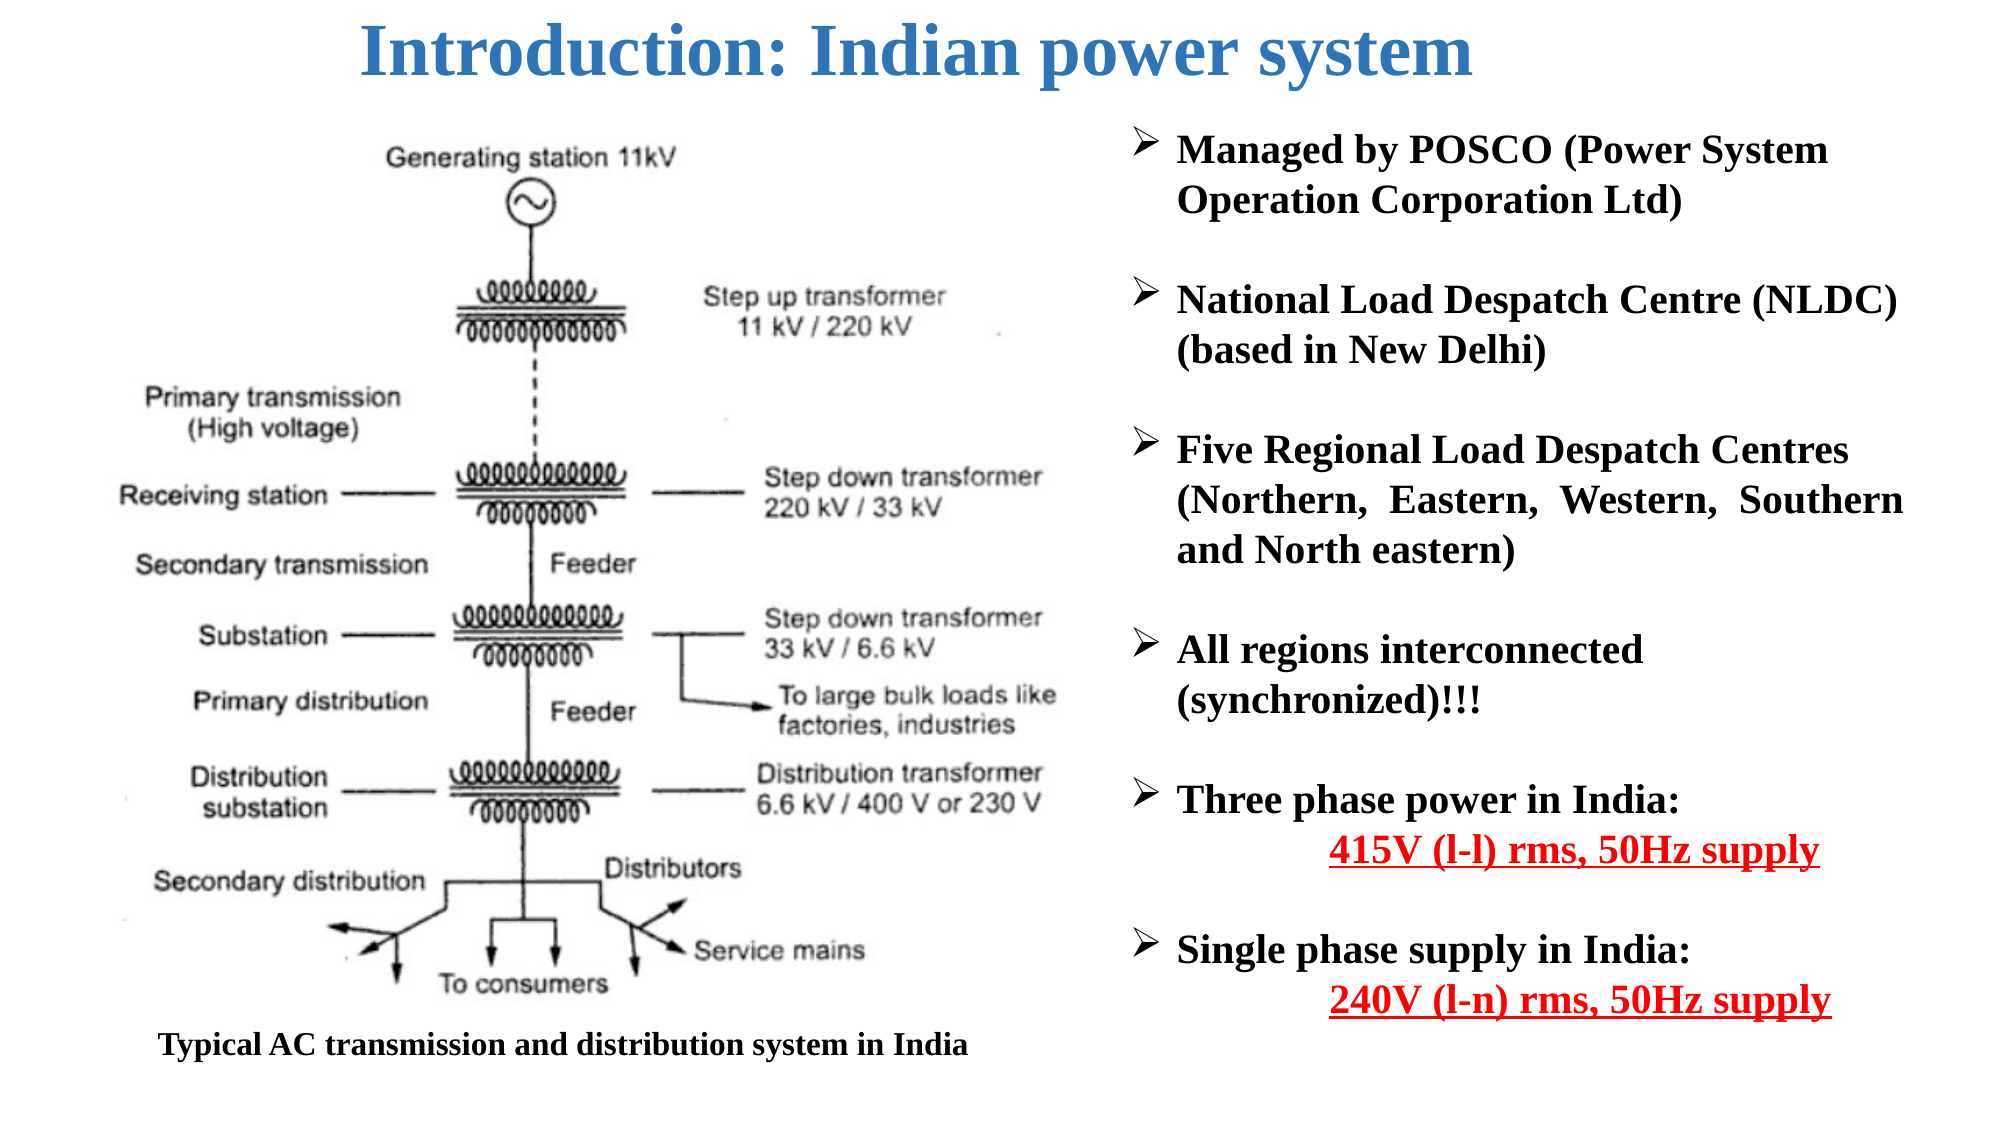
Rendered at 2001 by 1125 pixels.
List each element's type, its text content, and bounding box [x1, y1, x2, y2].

title Introduction: Indian power system [357, 0, 1479, 188]
text_box [86, 114, 1082, 1015]
text_box Typical AC transmission and distribution system in India [142, 1014, 985, 1115]
text_box Managed by POSCO (Power System Operation Corporation Ltd) National Load Despatch Centre (NLDC) (based in New Delhi) Five Regional Load Despatch Centres (Northern, Eastern, Western, Southern and North eastern) All regions interconnected (synchronized)!!! Three phase power in India: 415V (l-l) rms, 50Hz supply Single phase supply in India: 240V (l-n) rms, 50Hz supply [1115, 114, 1940, 1075]
